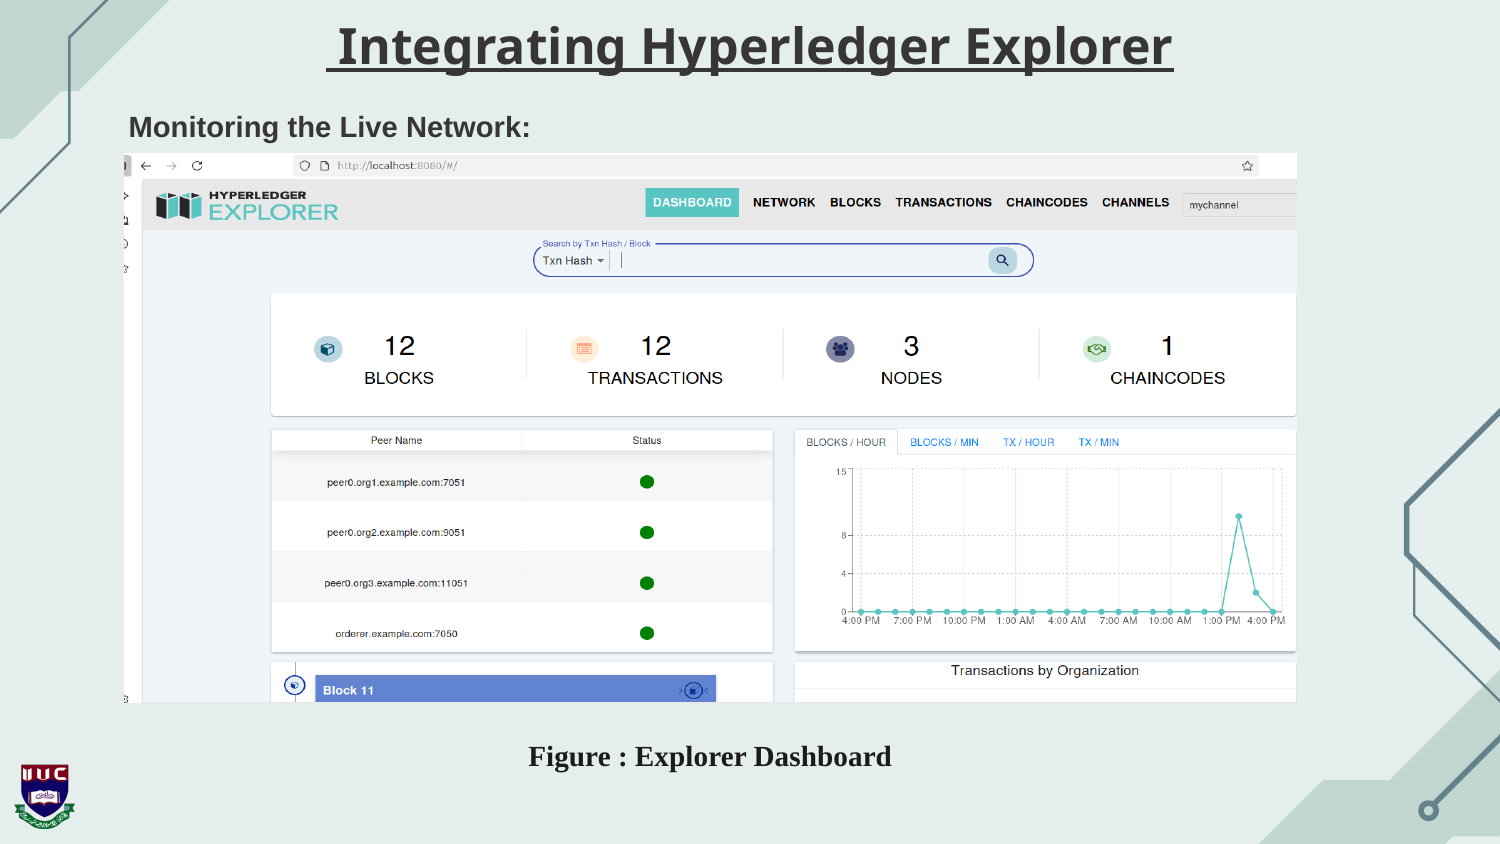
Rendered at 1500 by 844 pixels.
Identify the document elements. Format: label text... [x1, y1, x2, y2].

text_box Figure : Explorer Dashboard [217, 730, 1204, 780]
picture [124, 153, 1297, 704]
text_box [190, 6, 1435, 76]
text_box Integrating Hyperledger Explorer [85, 46, 1415, 78]
picture [11, 761, 78, 832]
text_box Monitoring the Live Network: [113, 101, 652, 151]
